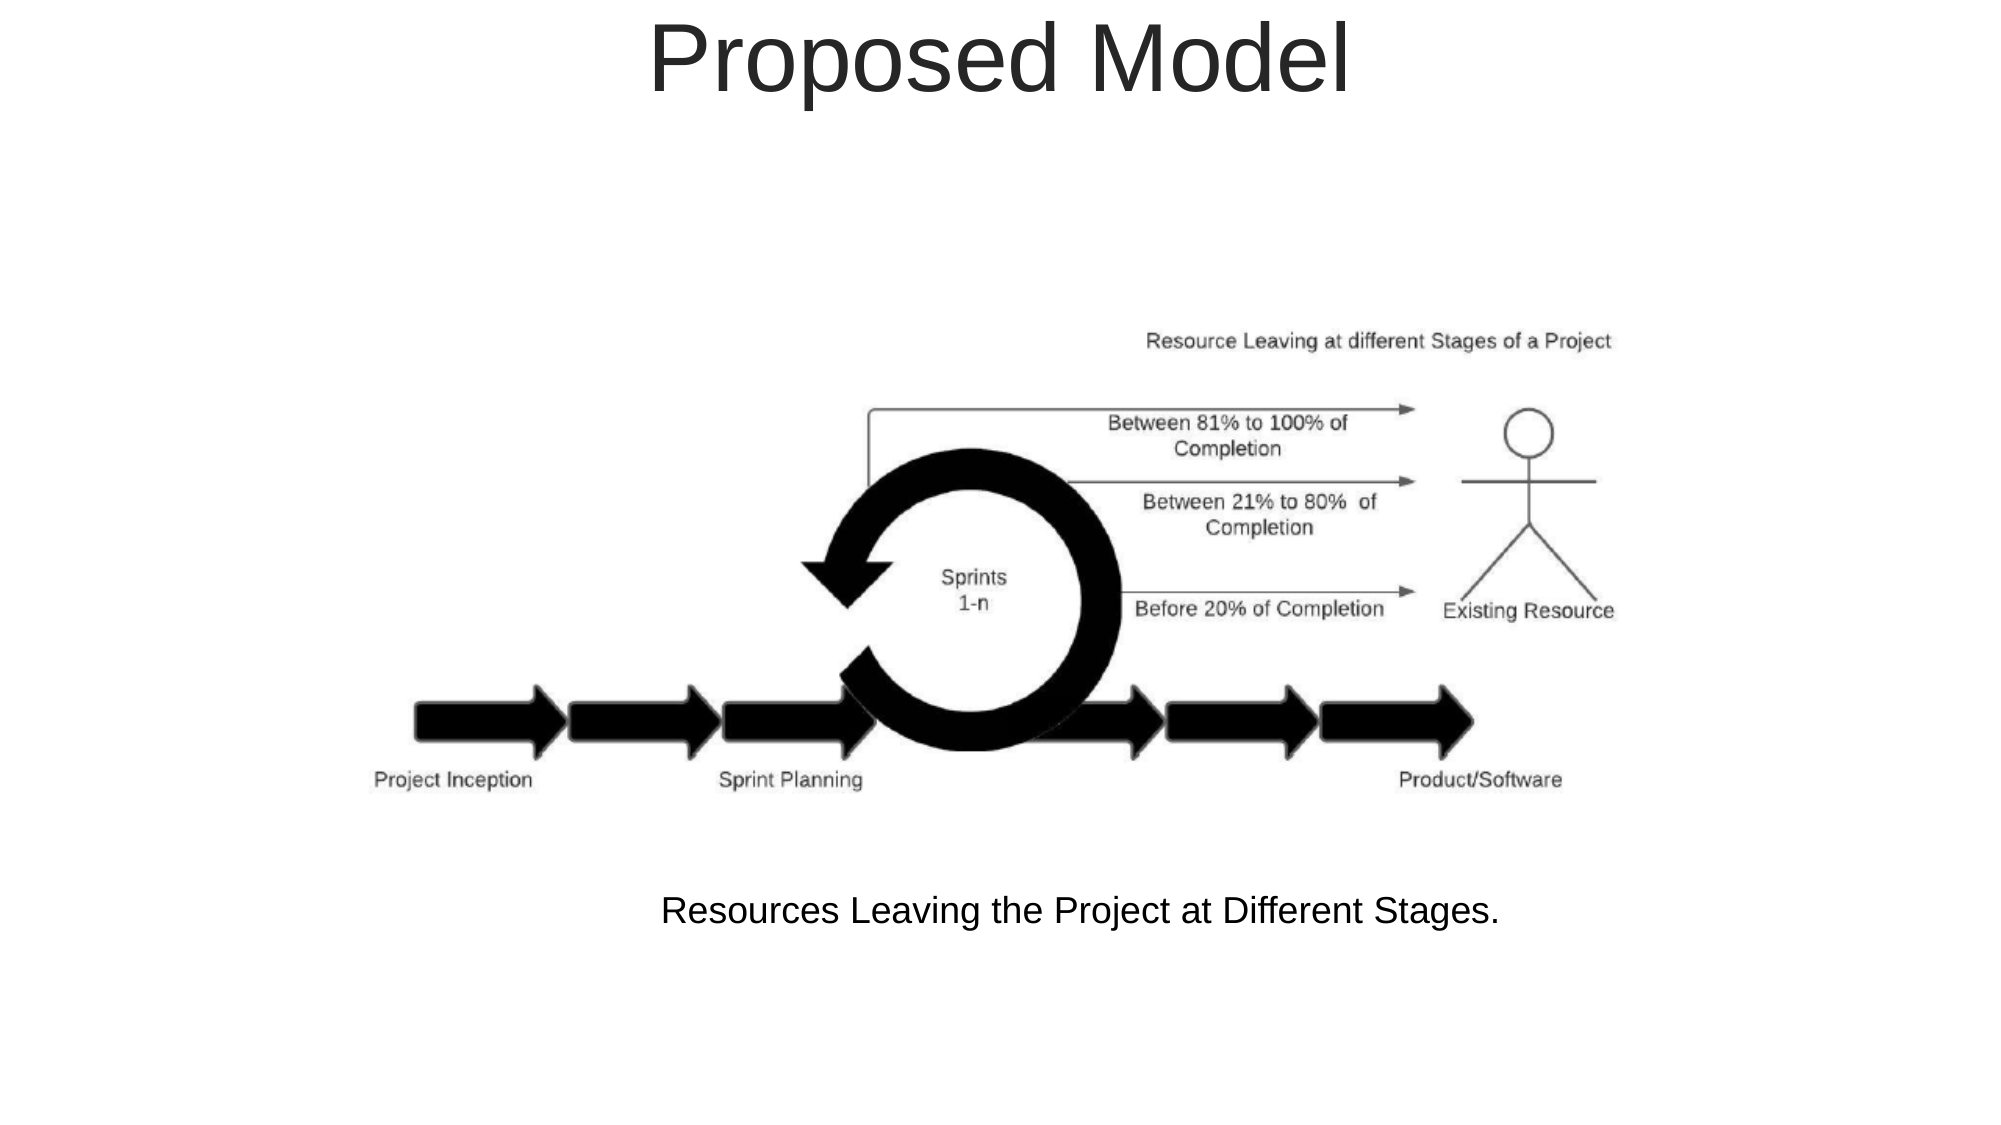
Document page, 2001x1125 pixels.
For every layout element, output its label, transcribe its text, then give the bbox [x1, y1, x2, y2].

picture [247, 294, 1784, 833]
list Proposed Model [0, 0, 2000, 120]
text_box Resources Leaving the Project at Different Stages. [646, 879, 1527, 939]
